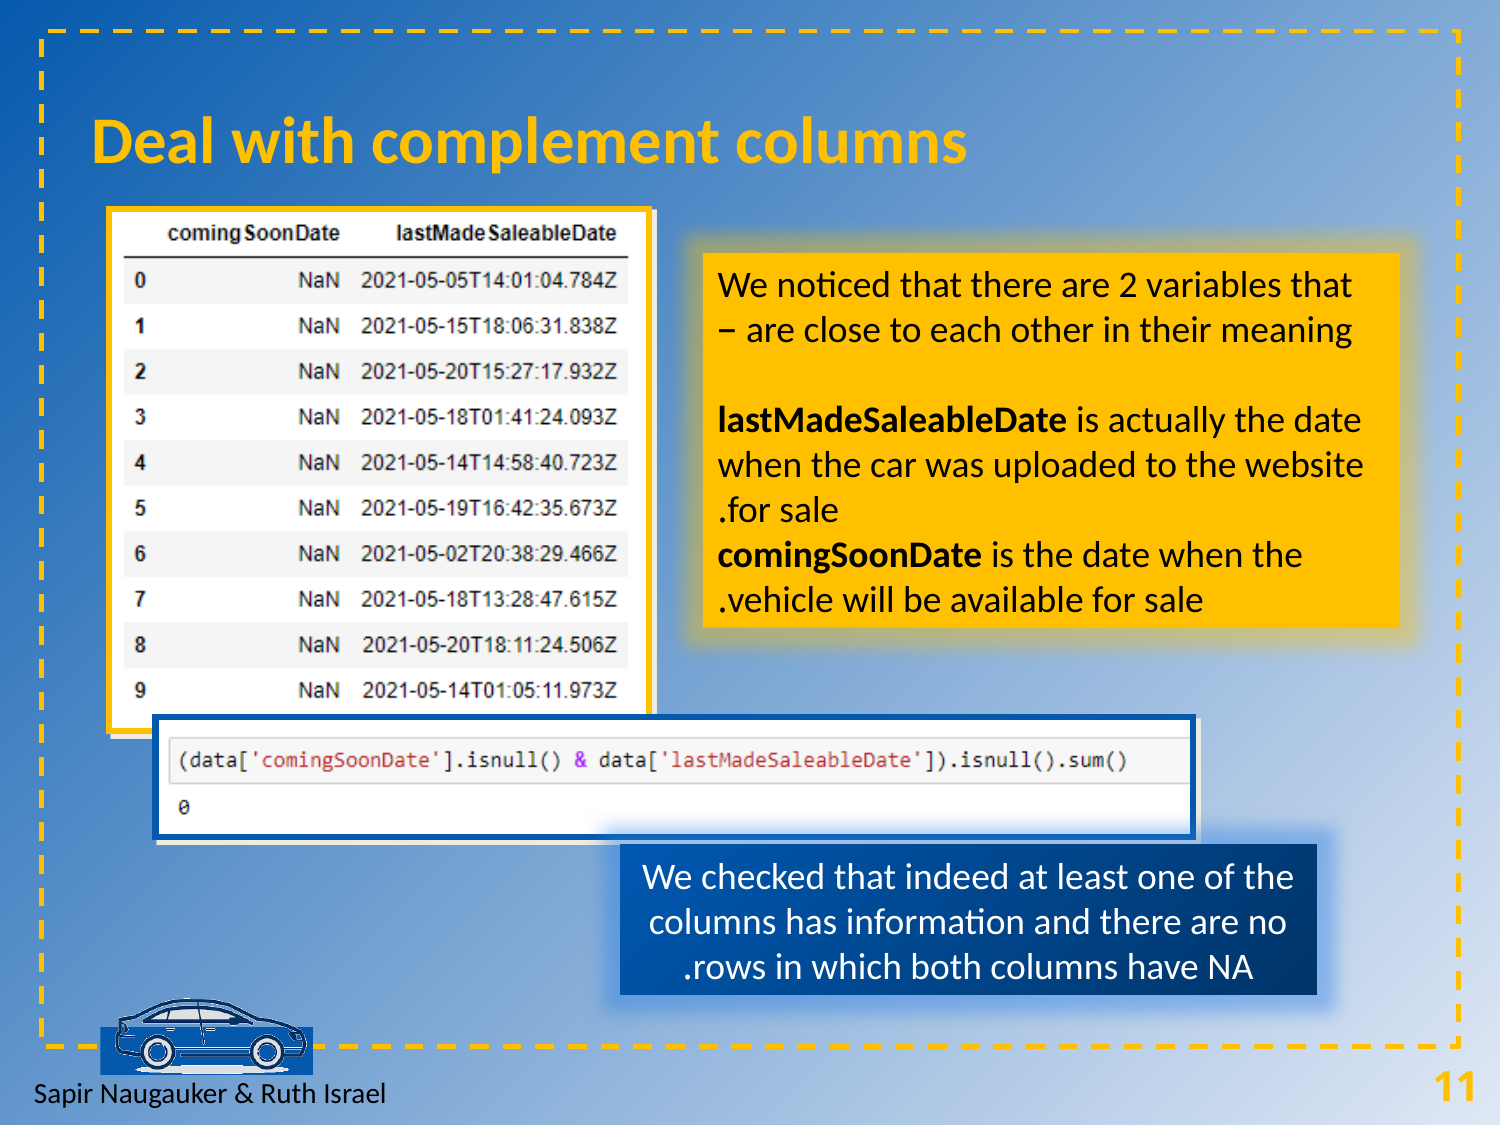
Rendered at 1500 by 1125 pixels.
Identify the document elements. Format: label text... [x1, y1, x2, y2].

text_box We noticed that there are 2 variables that are close to each other in their meaning – lastMadeSaleableDate is actually the date when the car was uploaded to the website for sale. comingSoonDate is the date when the vehicle will be available for sale. [702, 252, 1400, 628]
text_box We checked that indeed at least one of the columns has information and there are no rows in which both columns have NA. [620, 844, 1317, 995]
picture [100, 989, 321, 1075]
picture [111, 211, 1191, 835]
list Deal with complement columns [76, 90, 1140, 209]
text_box 11 [1411, 1052, 1494, 1117]
